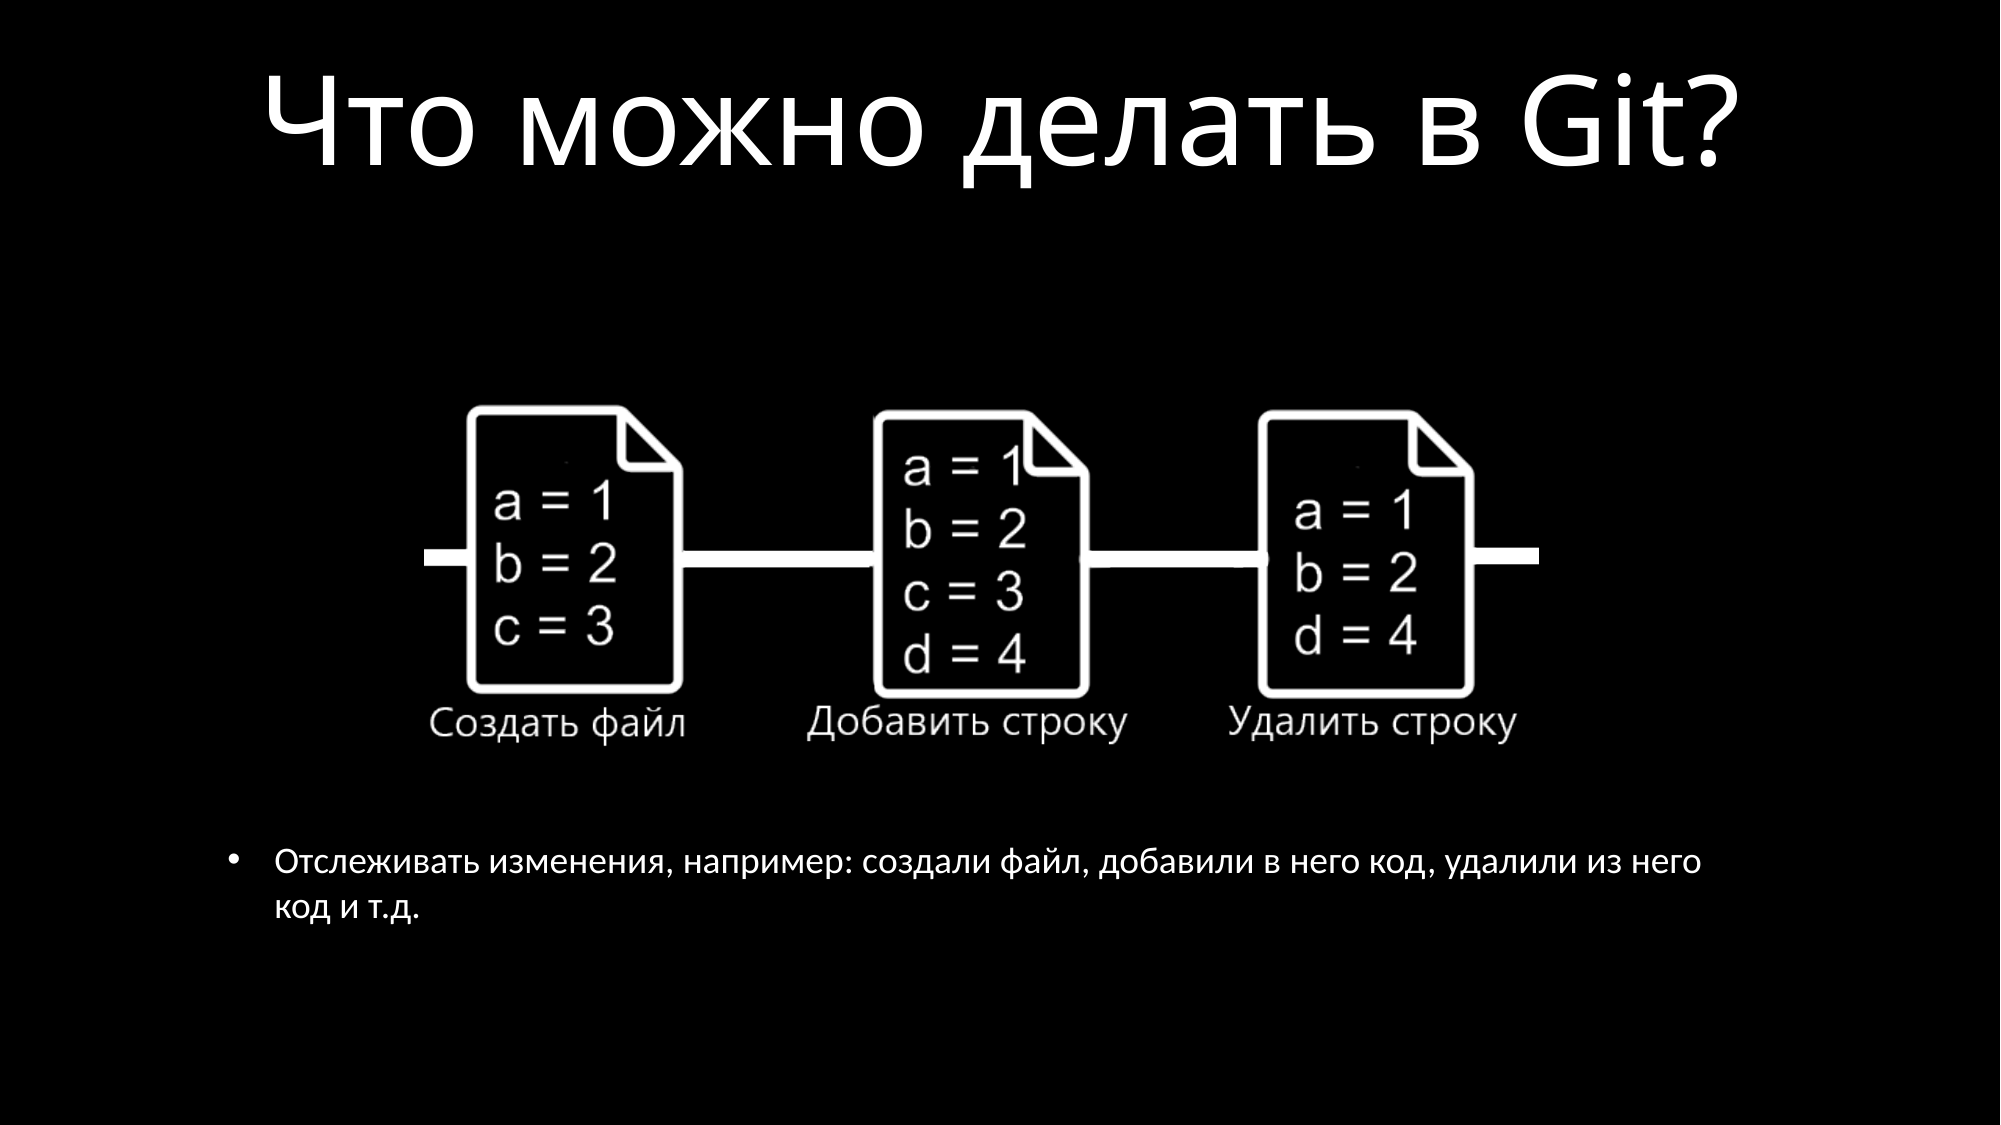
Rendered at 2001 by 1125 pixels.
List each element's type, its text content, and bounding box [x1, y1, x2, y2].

picture [368, 382, 1632, 782]
text_box Отслеживать изменения, например: создали файл, добавили в него код, удалили из него код и т.д. [212, 828, 1719, 979]
text_box Что можно делать в Git? [185, 47, 1815, 200]
